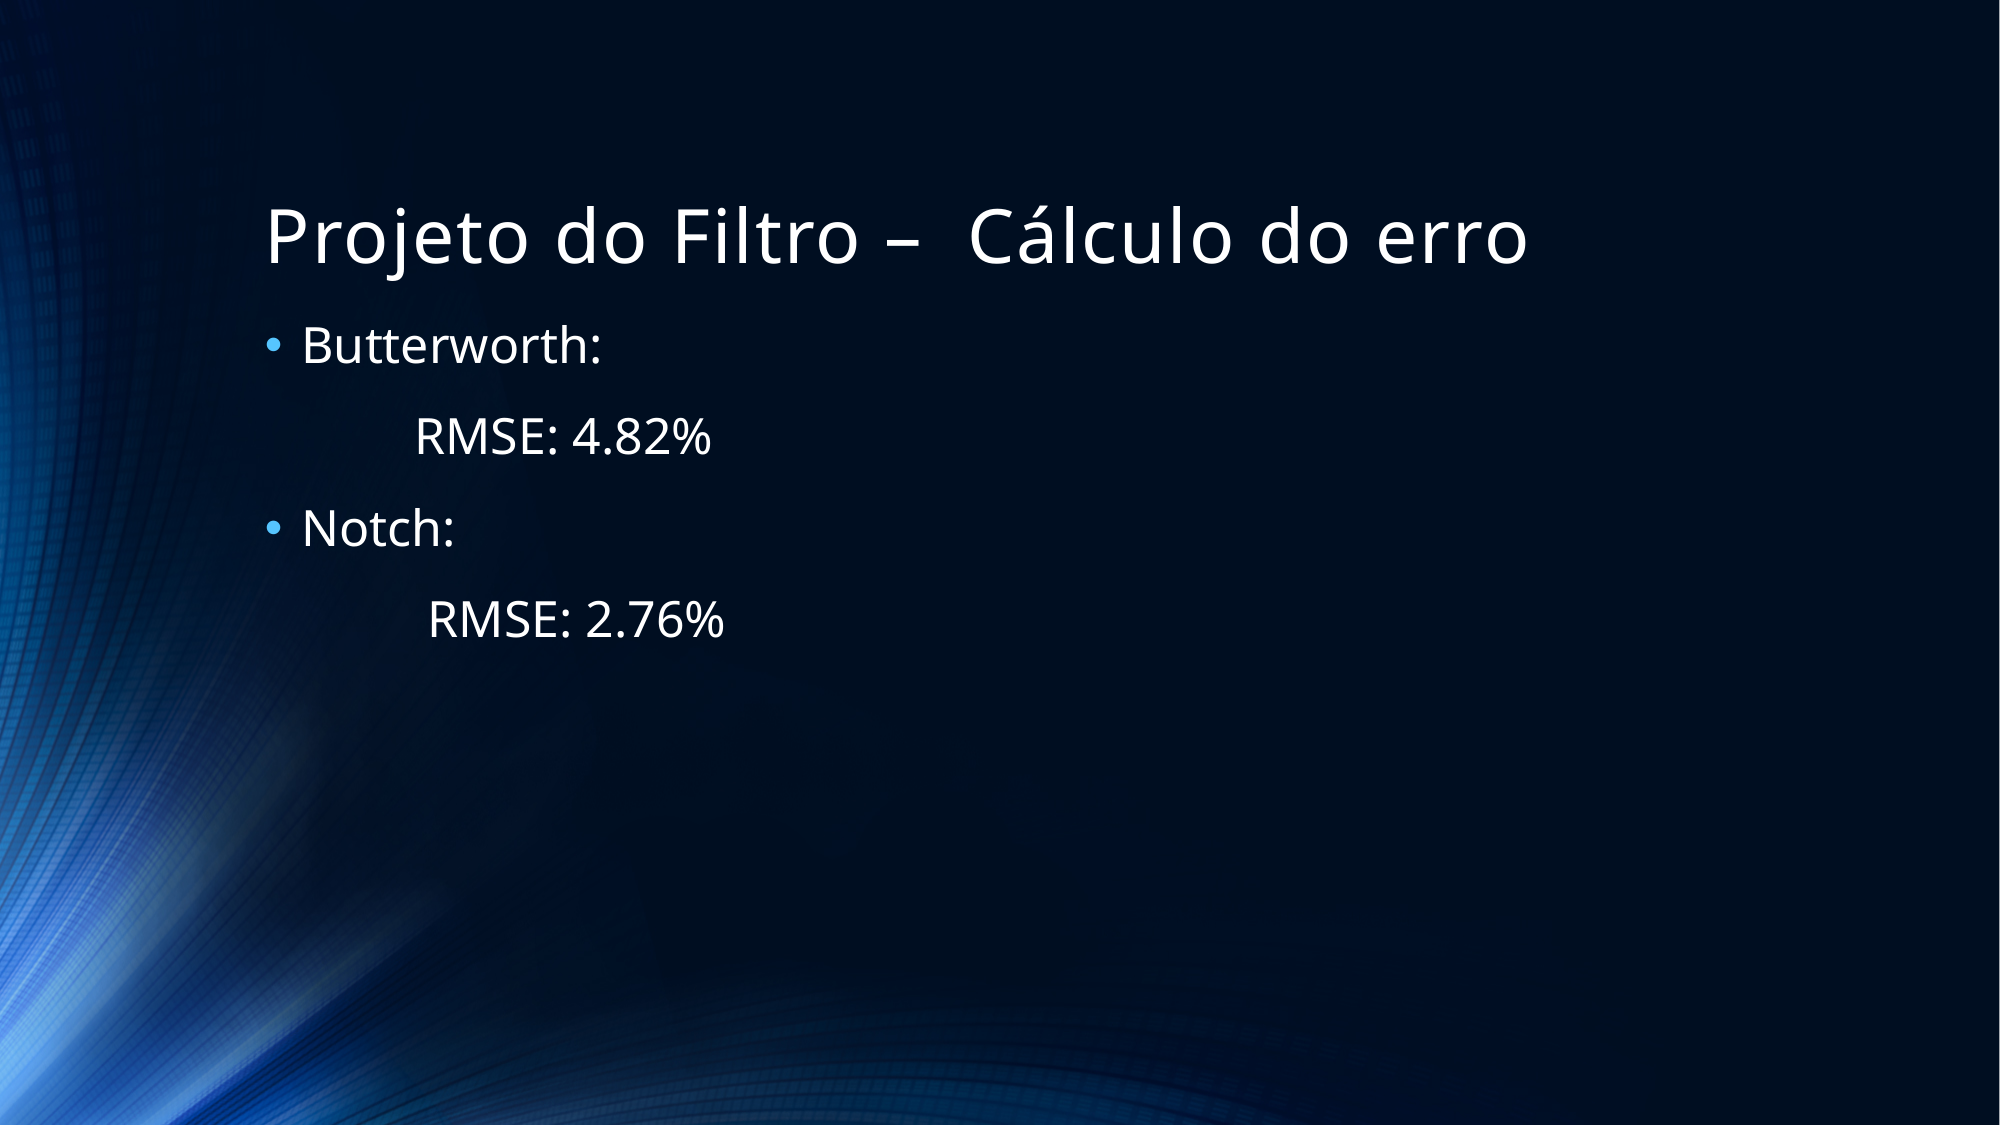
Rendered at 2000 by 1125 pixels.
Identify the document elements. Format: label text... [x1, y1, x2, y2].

list Butterworth: RMSE: 4.82% Notch: RMSE: 2.76% [249, 312, 1749, 988]
title Projeto do Filtro – Cálculo do erro [249, 62, 1750, 288]
picture [0, 0, 2000, 1125]
